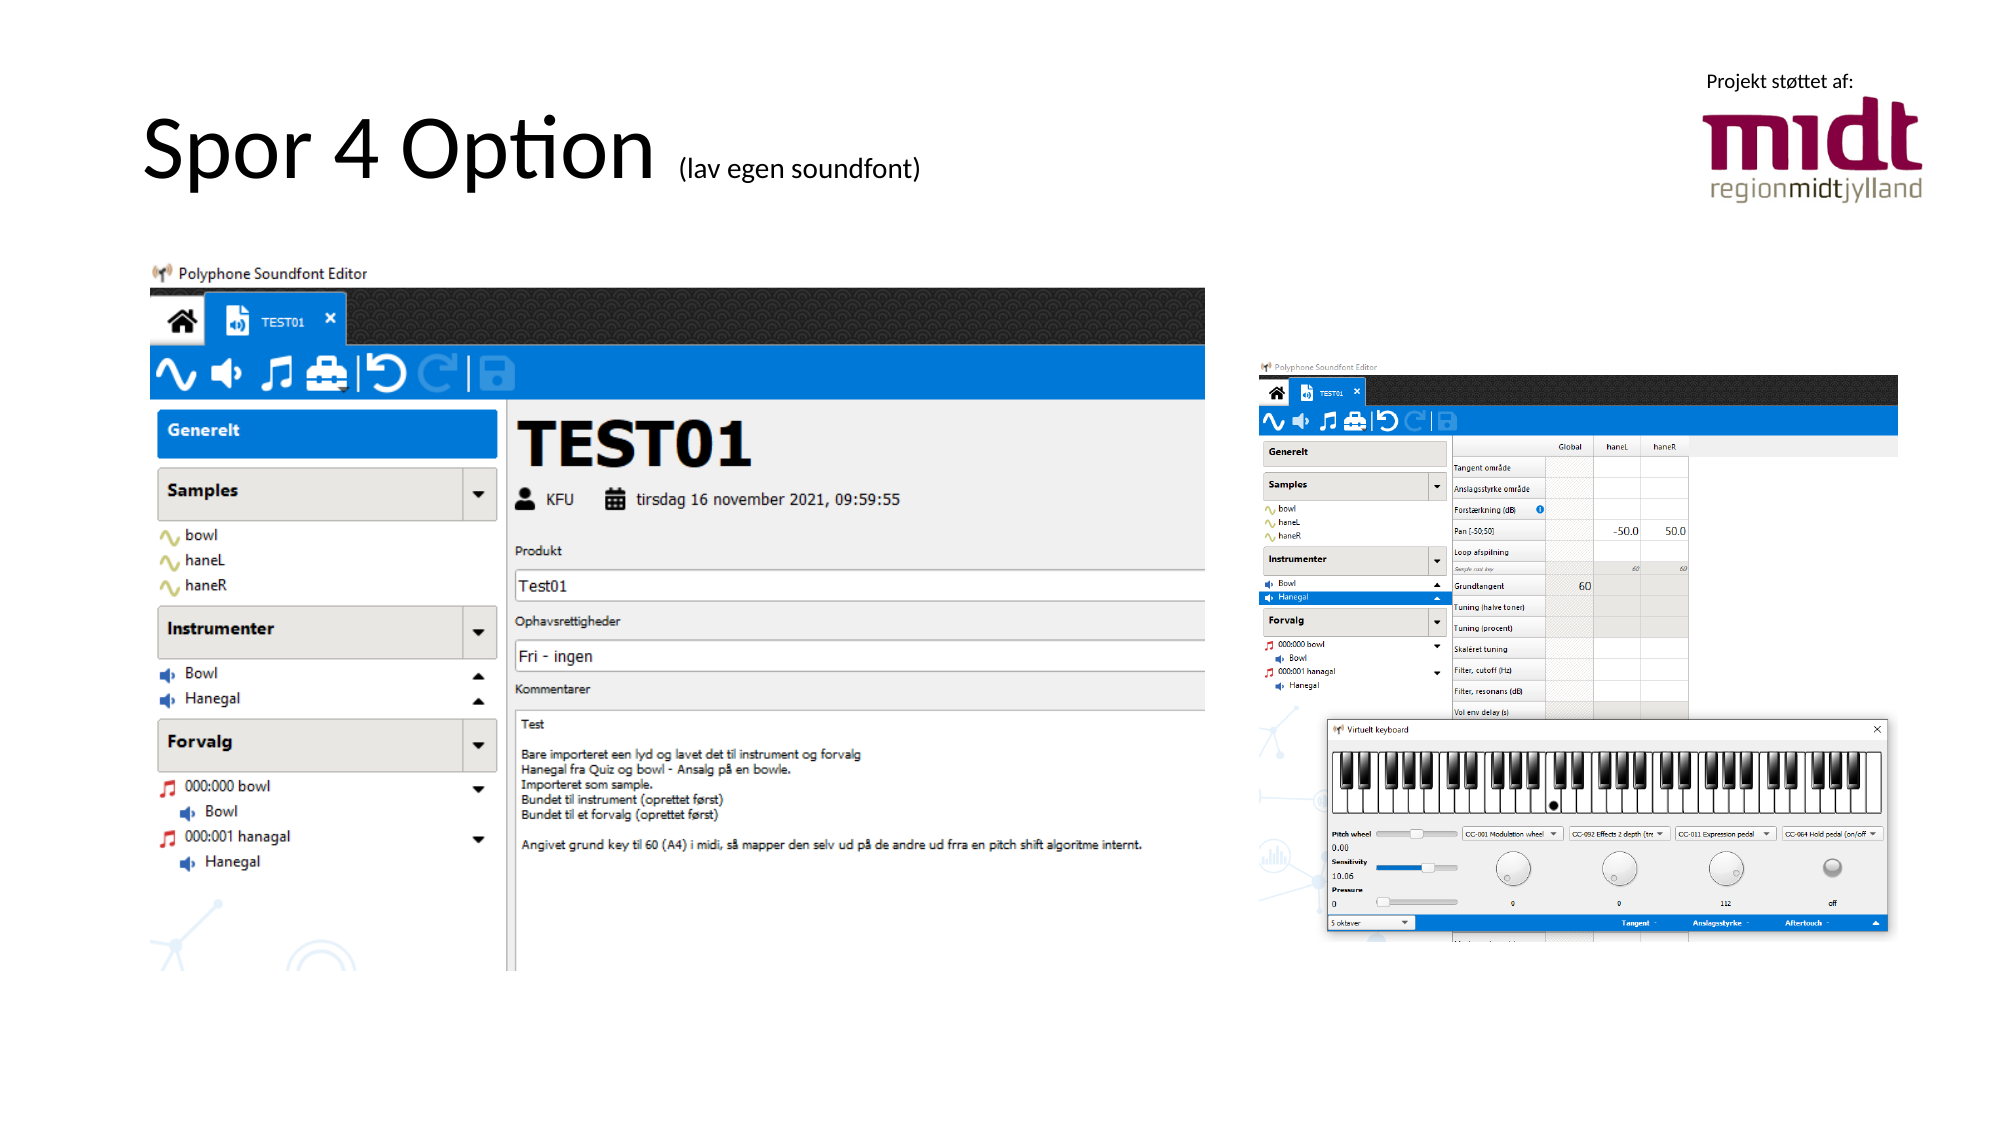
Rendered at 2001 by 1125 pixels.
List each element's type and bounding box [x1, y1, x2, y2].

picture [150, 259, 1205, 971]
picture [1259, 359, 1898, 942]
text_box [127, 59, 1923, 207]
